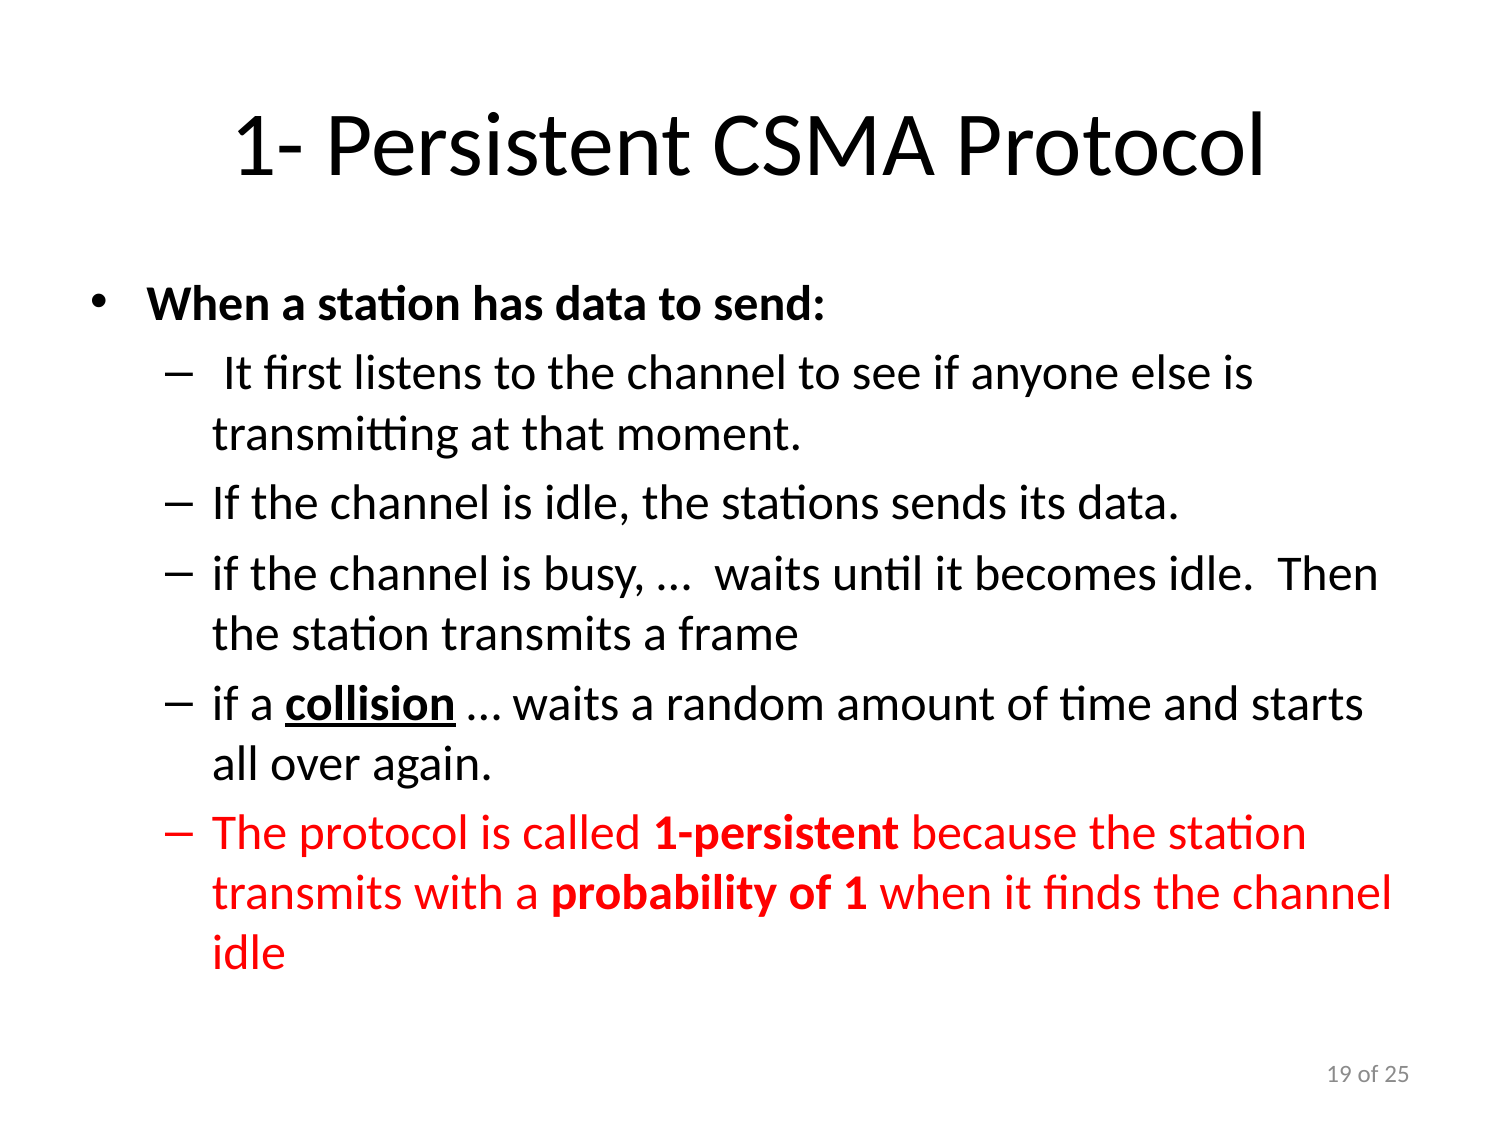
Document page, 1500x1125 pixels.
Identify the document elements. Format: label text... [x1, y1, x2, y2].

title 1- Persistent CSMA Protocol [75, 45, 1425, 233]
slide_number 19 of 25 [1074, 1042, 1425, 1103]
list When a station has data to send: It first listens to the channel to see if anyone else is transmitting at that moment. If the channel is idle, the stations sends its data. if the channel is busy, … waits until it becomes idle. Then the station transmits a frame if a collision … waits a random amount of time and starts all over again. The protocol is called 1-persistent because the station transmits with a probability of 1 when it finds the channel idle [75, 262, 1425, 1005]
